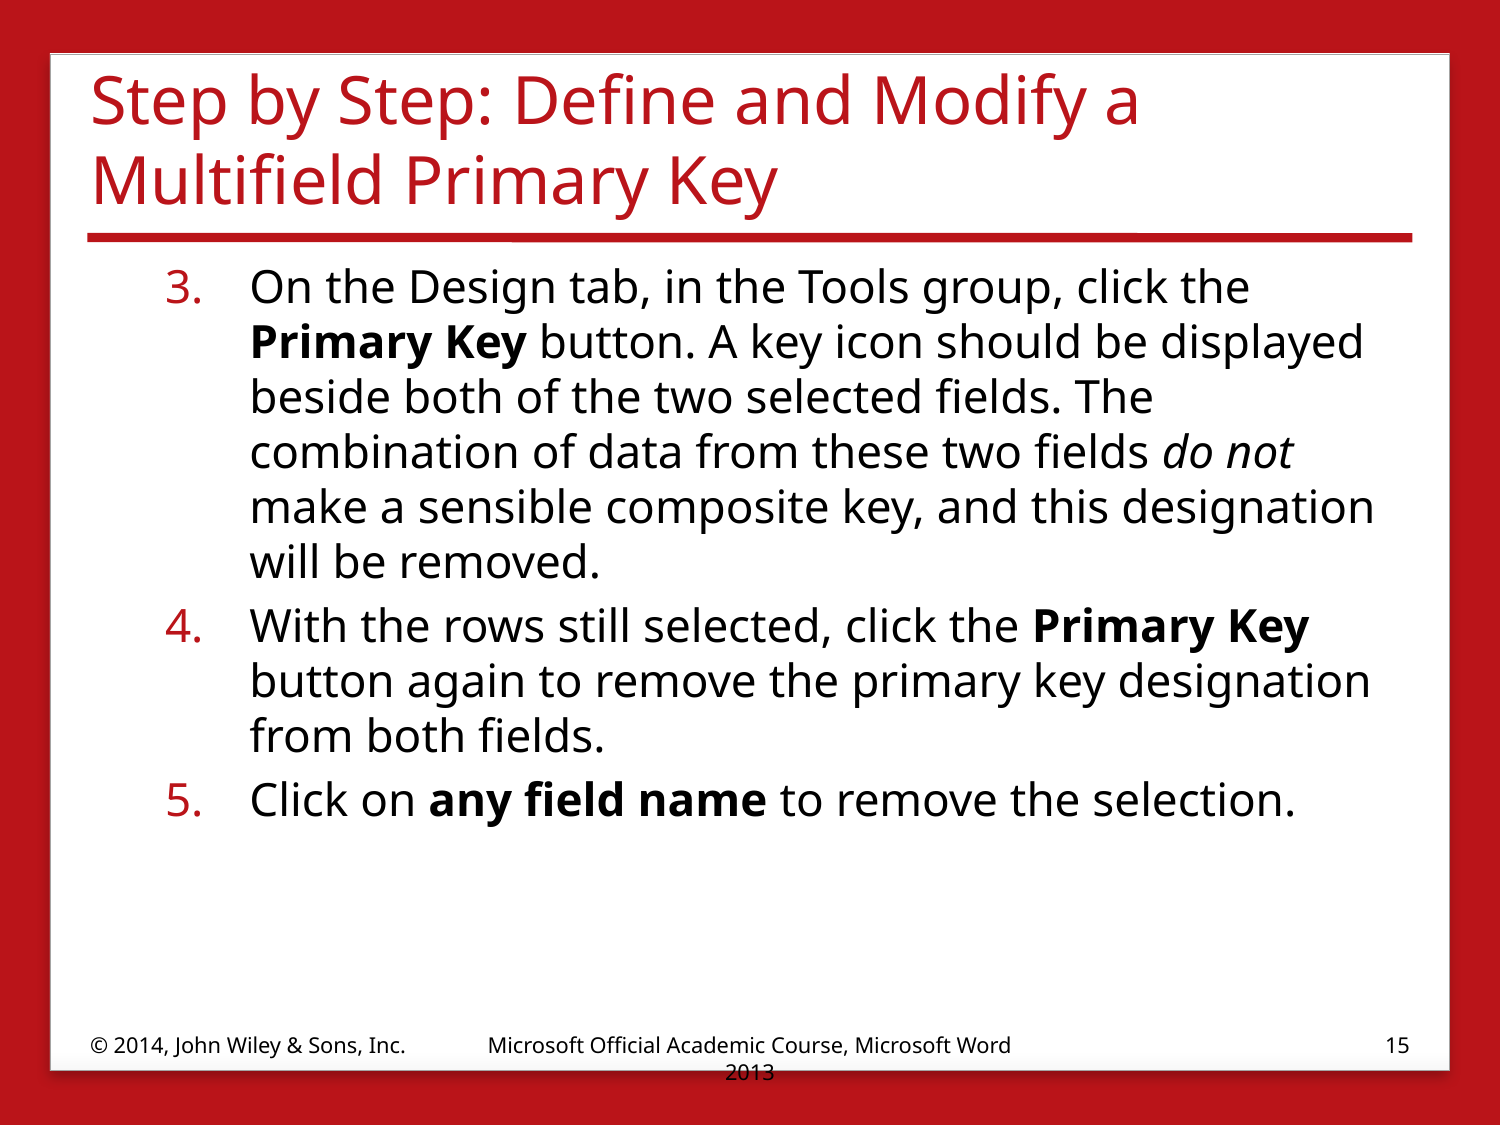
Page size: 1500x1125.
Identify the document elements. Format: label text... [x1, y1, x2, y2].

slide_number © 2014, John Wiley & Sons, Inc. [74, 1024, 426, 1103]
slide_number 15 [1074, 1024, 1426, 1103]
list On the Design tab, in the Tools group, click the Primary Key button. A key icon should be displayed beside both of the two selected fields. The combination of data from these two fields do not make a sensible composite key, and this designation will be removed. With the rows still selected, click the Primary Key button again to remove the primary key designation from both fields. Click on any field name to remove the selection. [75, 249, 1425, 1063]
footer Microsoft Official Academic Course, Microsoft Word 2013 [449, 1024, 1051, 1103]
title Step by Step: Define and Modify a Multifield Primary Key [74, 74, 1426, 226]
